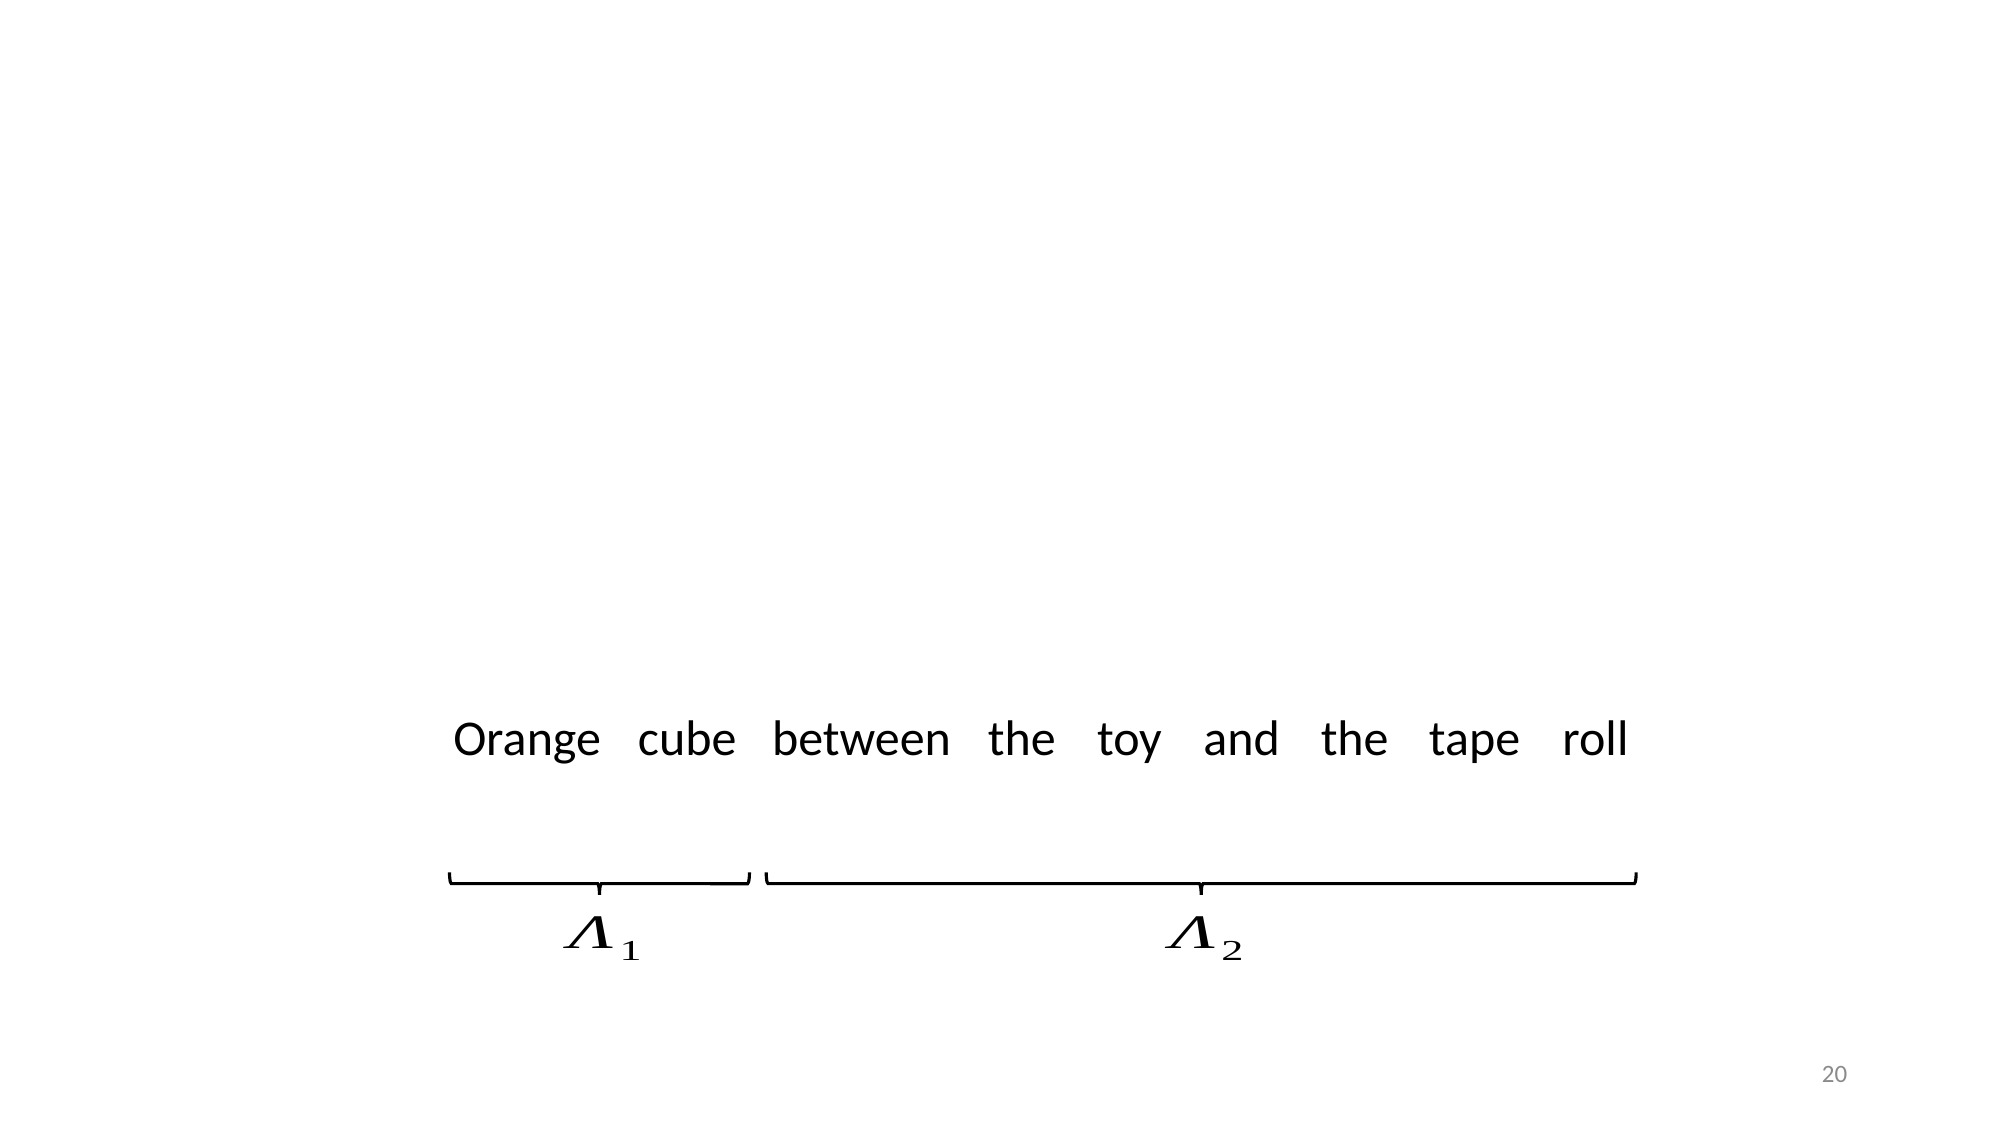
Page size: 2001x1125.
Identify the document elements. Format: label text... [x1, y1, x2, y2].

slide_number 20 [1412, 1042, 1863, 1103]
table_header tape [1409, 711, 1540, 776]
table_header the [1300, 711, 1409, 776]
text_box [765, 872, 1637, 895]
table_header toy [1077, 711, 1183, 776]
text_box [448, 872, 751, 895]
table_header Orange [436, 711, 618, 776]
table_header between [756, 711, 967, 776]
table_header and [1183, 711, 1300, 776]
table_header roll [1540, 711, 1651, 776]
table_header the [967, 711, 1077, 776]
table_header cube [618, 711, 756, 776]
